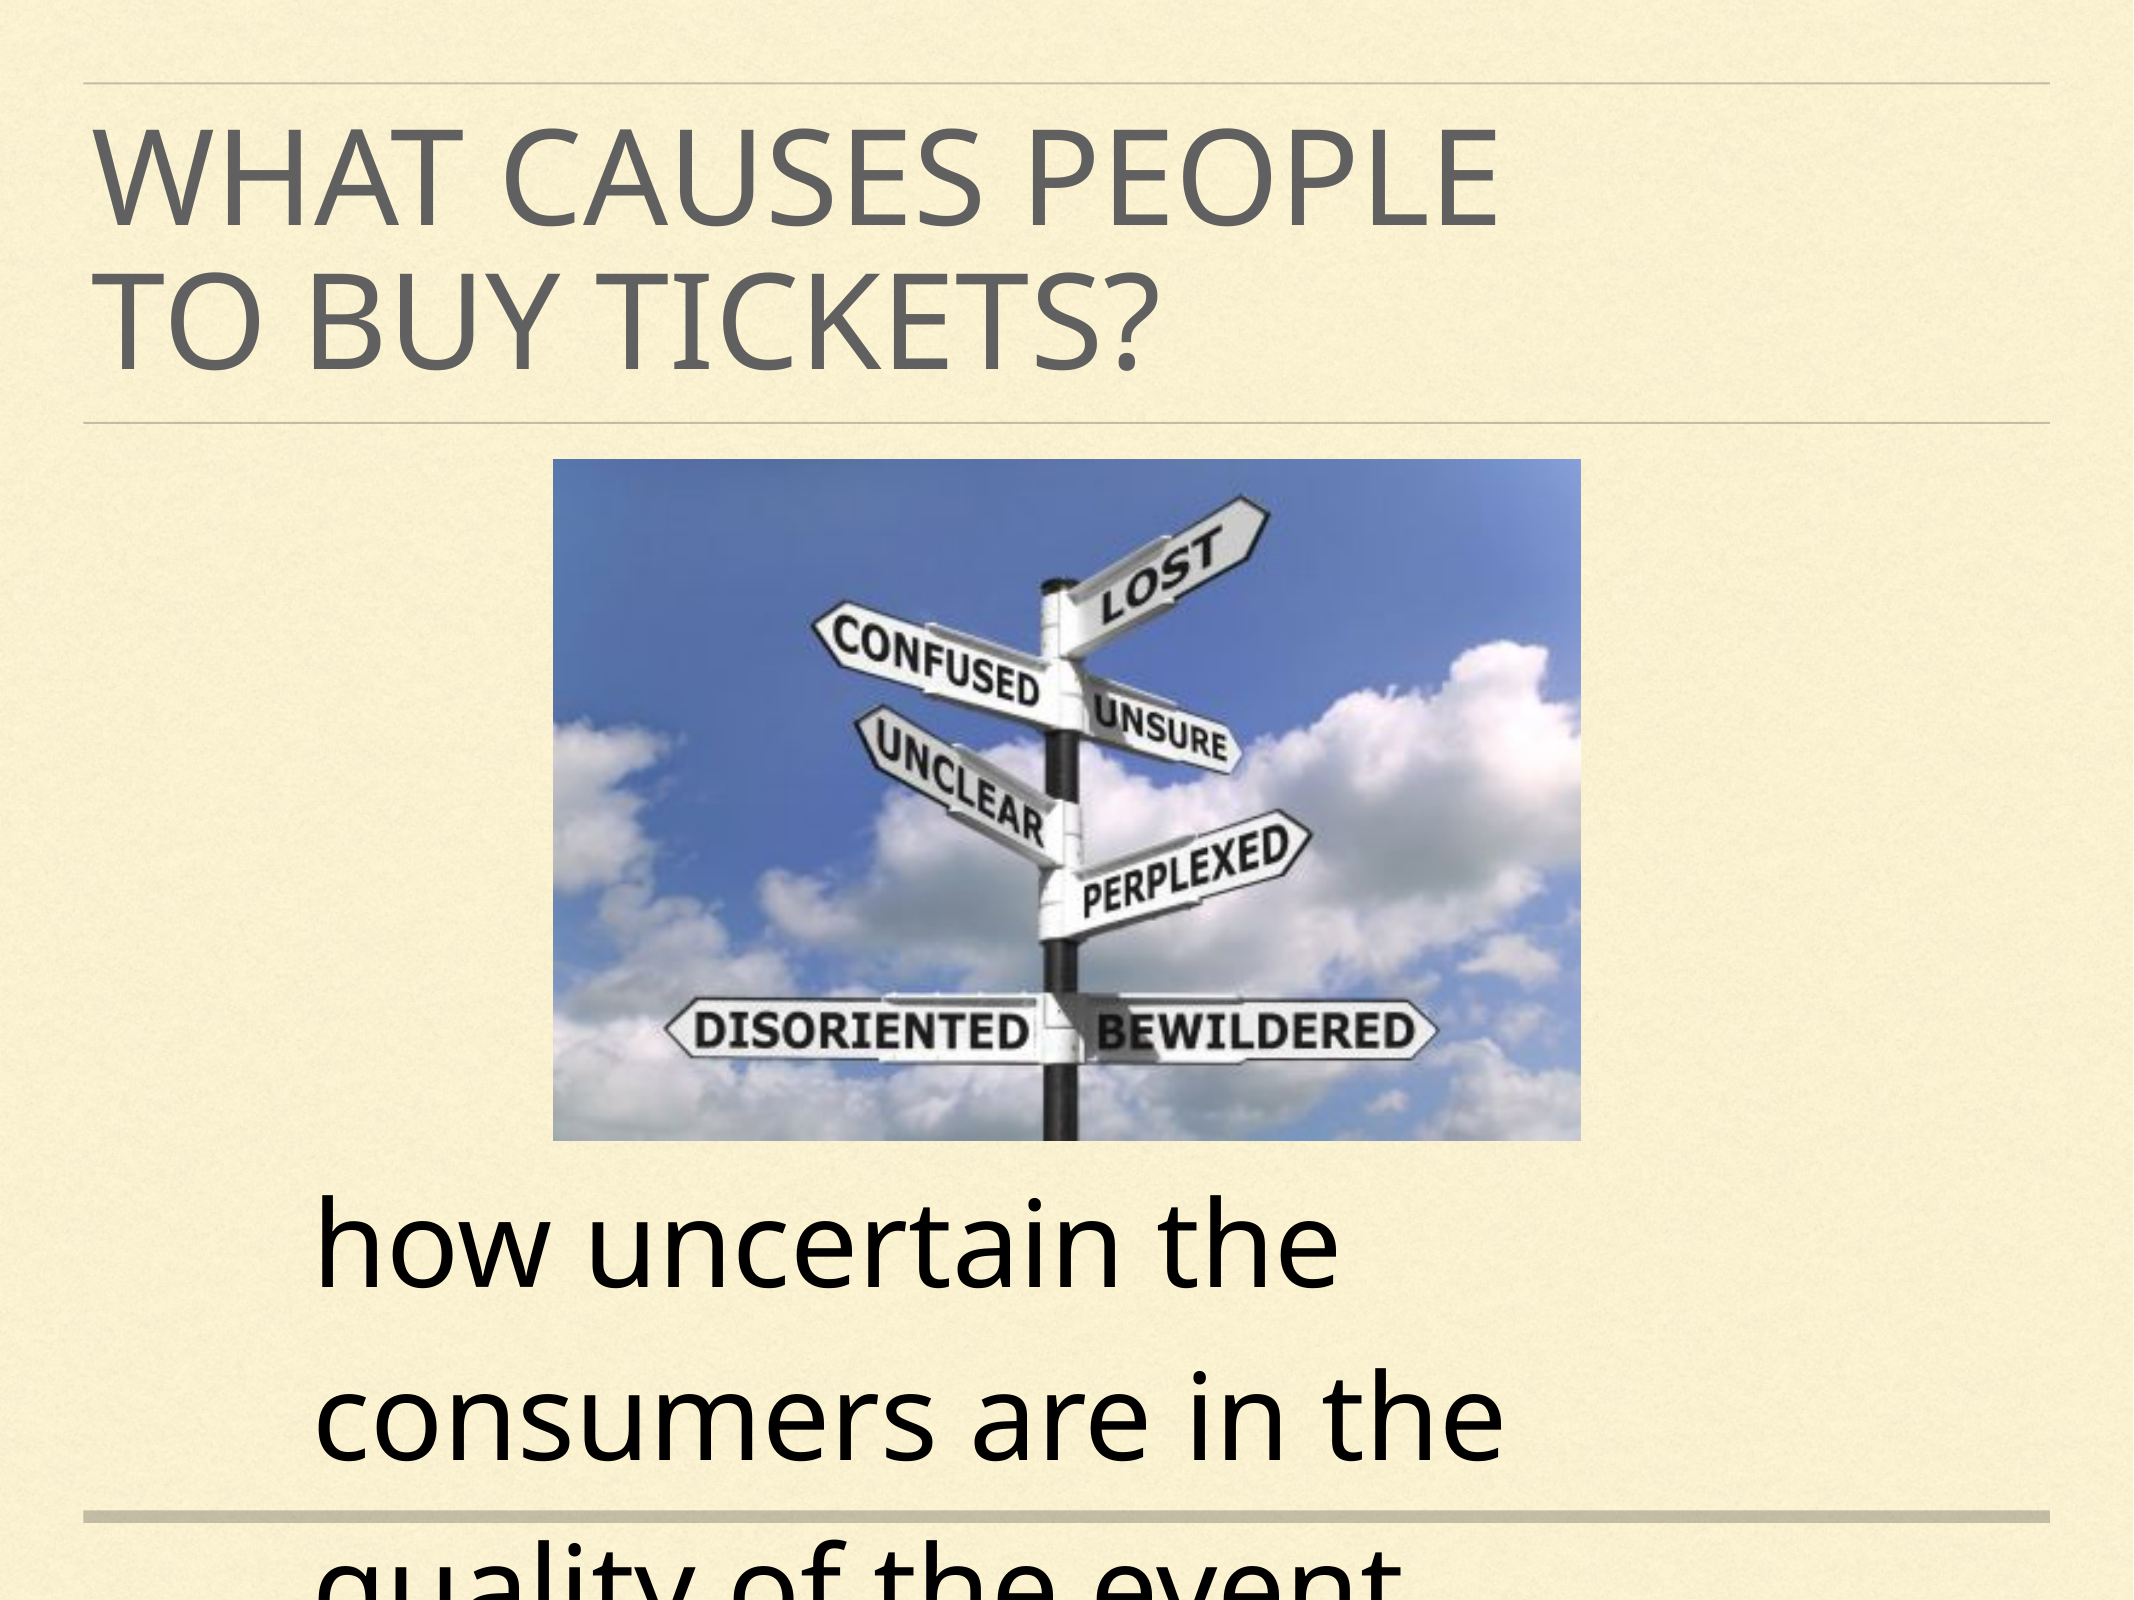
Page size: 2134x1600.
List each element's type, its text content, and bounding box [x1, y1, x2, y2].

picture [0, 0, 2134, 1600]
list how uncertain the consumers are in the quality of the event. [303, 1035, 1830, 1600]
title What causes people to buy tickets? [82, 97, 2051, 411]
